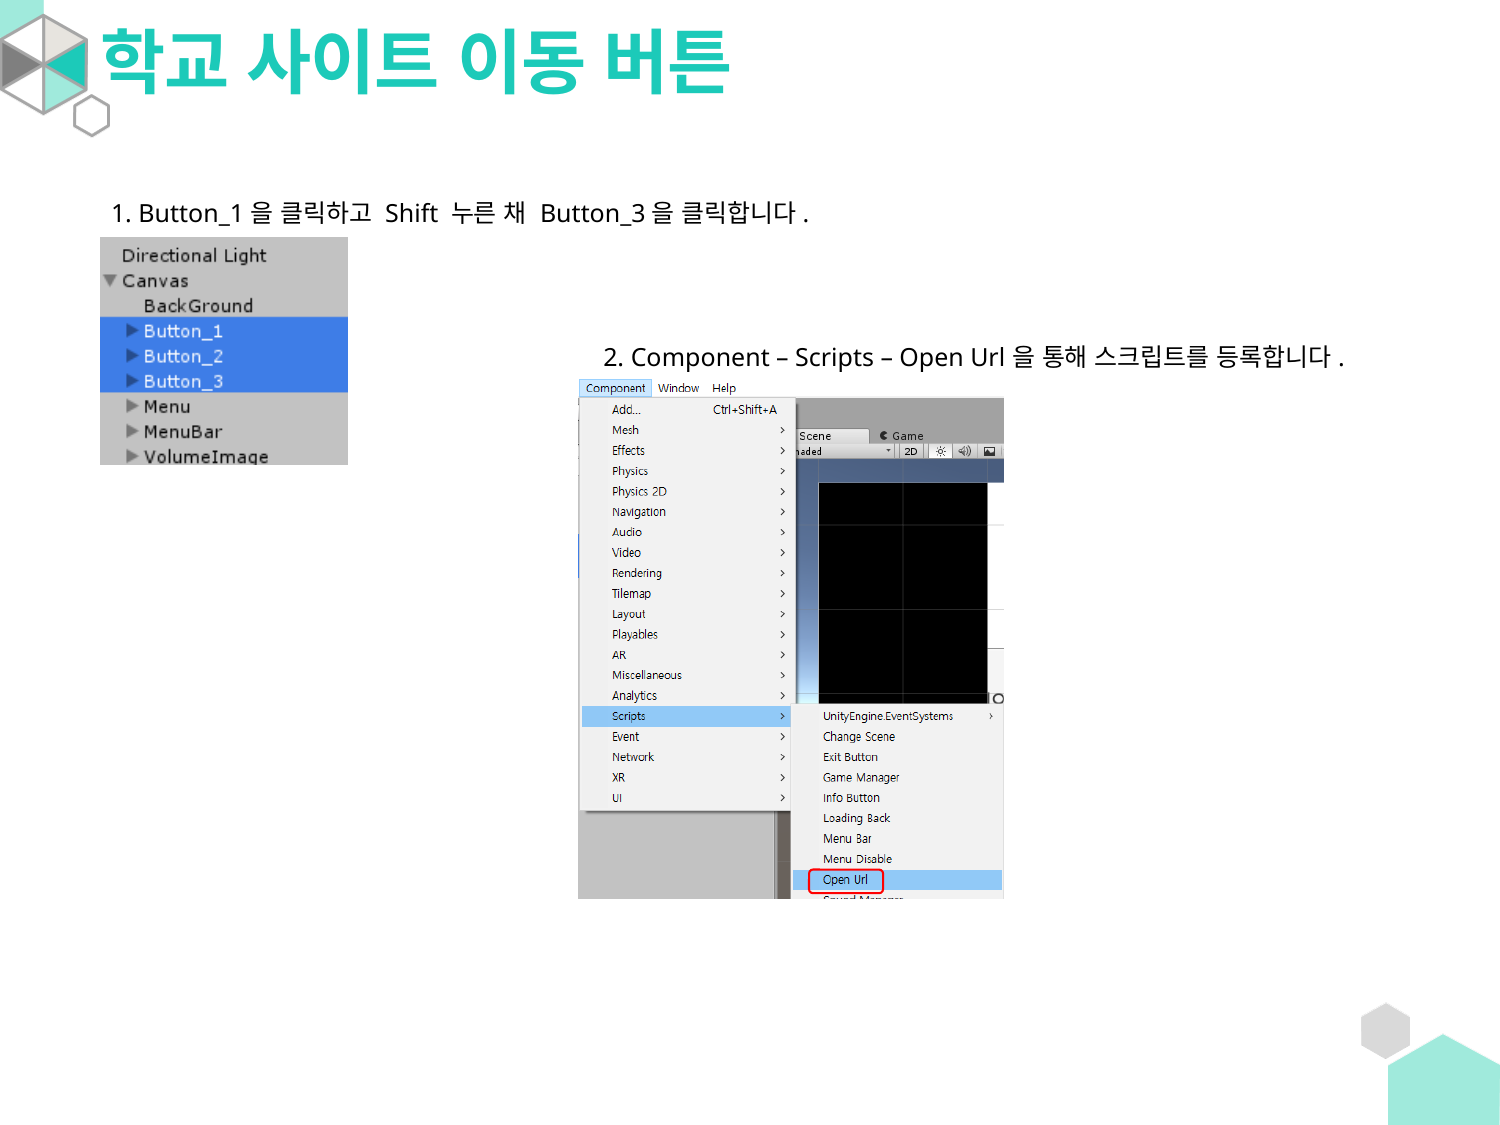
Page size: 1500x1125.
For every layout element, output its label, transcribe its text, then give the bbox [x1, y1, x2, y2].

text_box 학교 사이트 이동 버튼 [85, 0, 1233, 132]
text_box 2. Component – Scripts – Open Url을 통해 스크립트를 등록합니다. [588, 334, 1360, 379]
picture [0, 0, 1500, 1125]
text_box 1. Button_1을 클릭하고 Shift 누른 채 Button_3을 클릭합니다. [96, 189, 825, 235]
